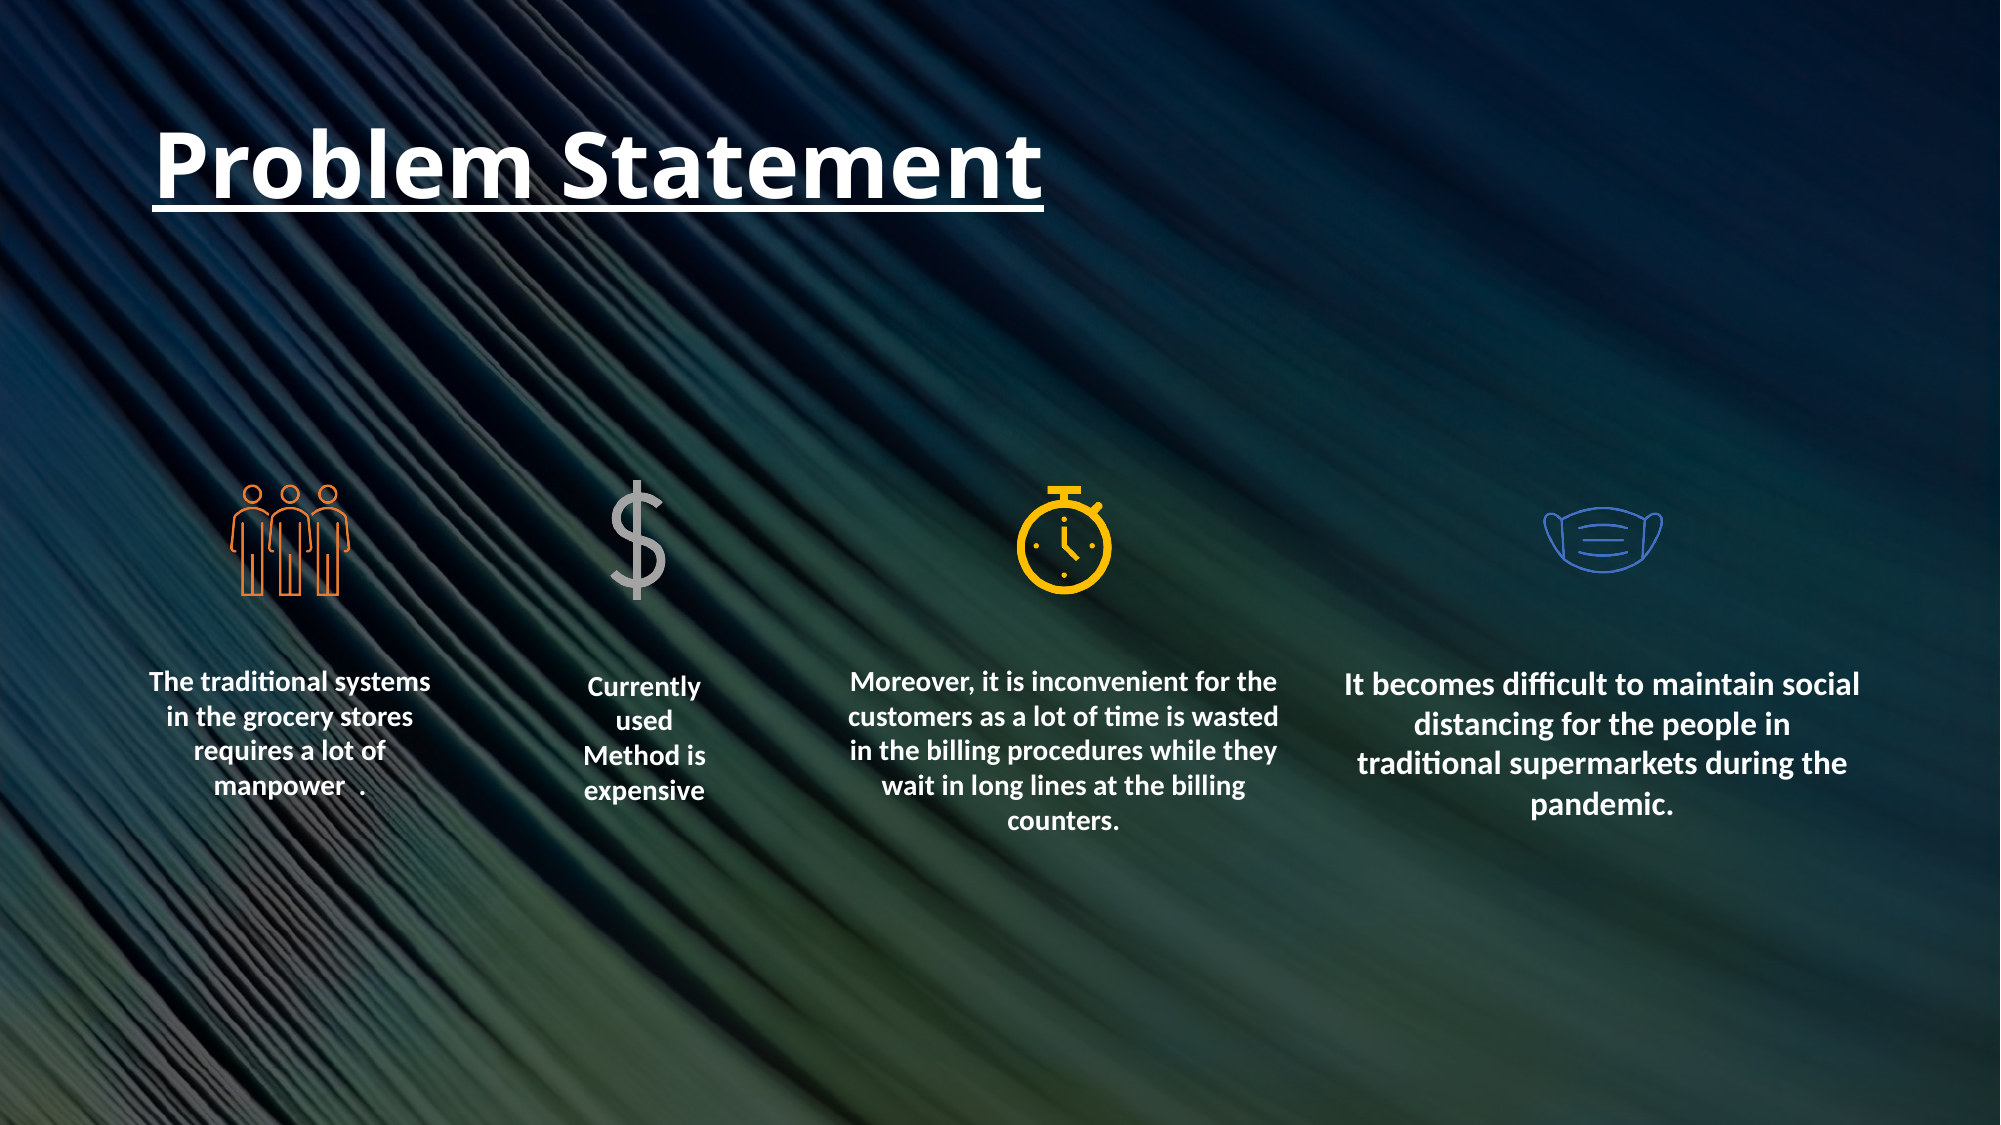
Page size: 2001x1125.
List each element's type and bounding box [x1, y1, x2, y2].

list [73, 300, 1932, 1015]
picture [0, 0, 2000, 1125]
